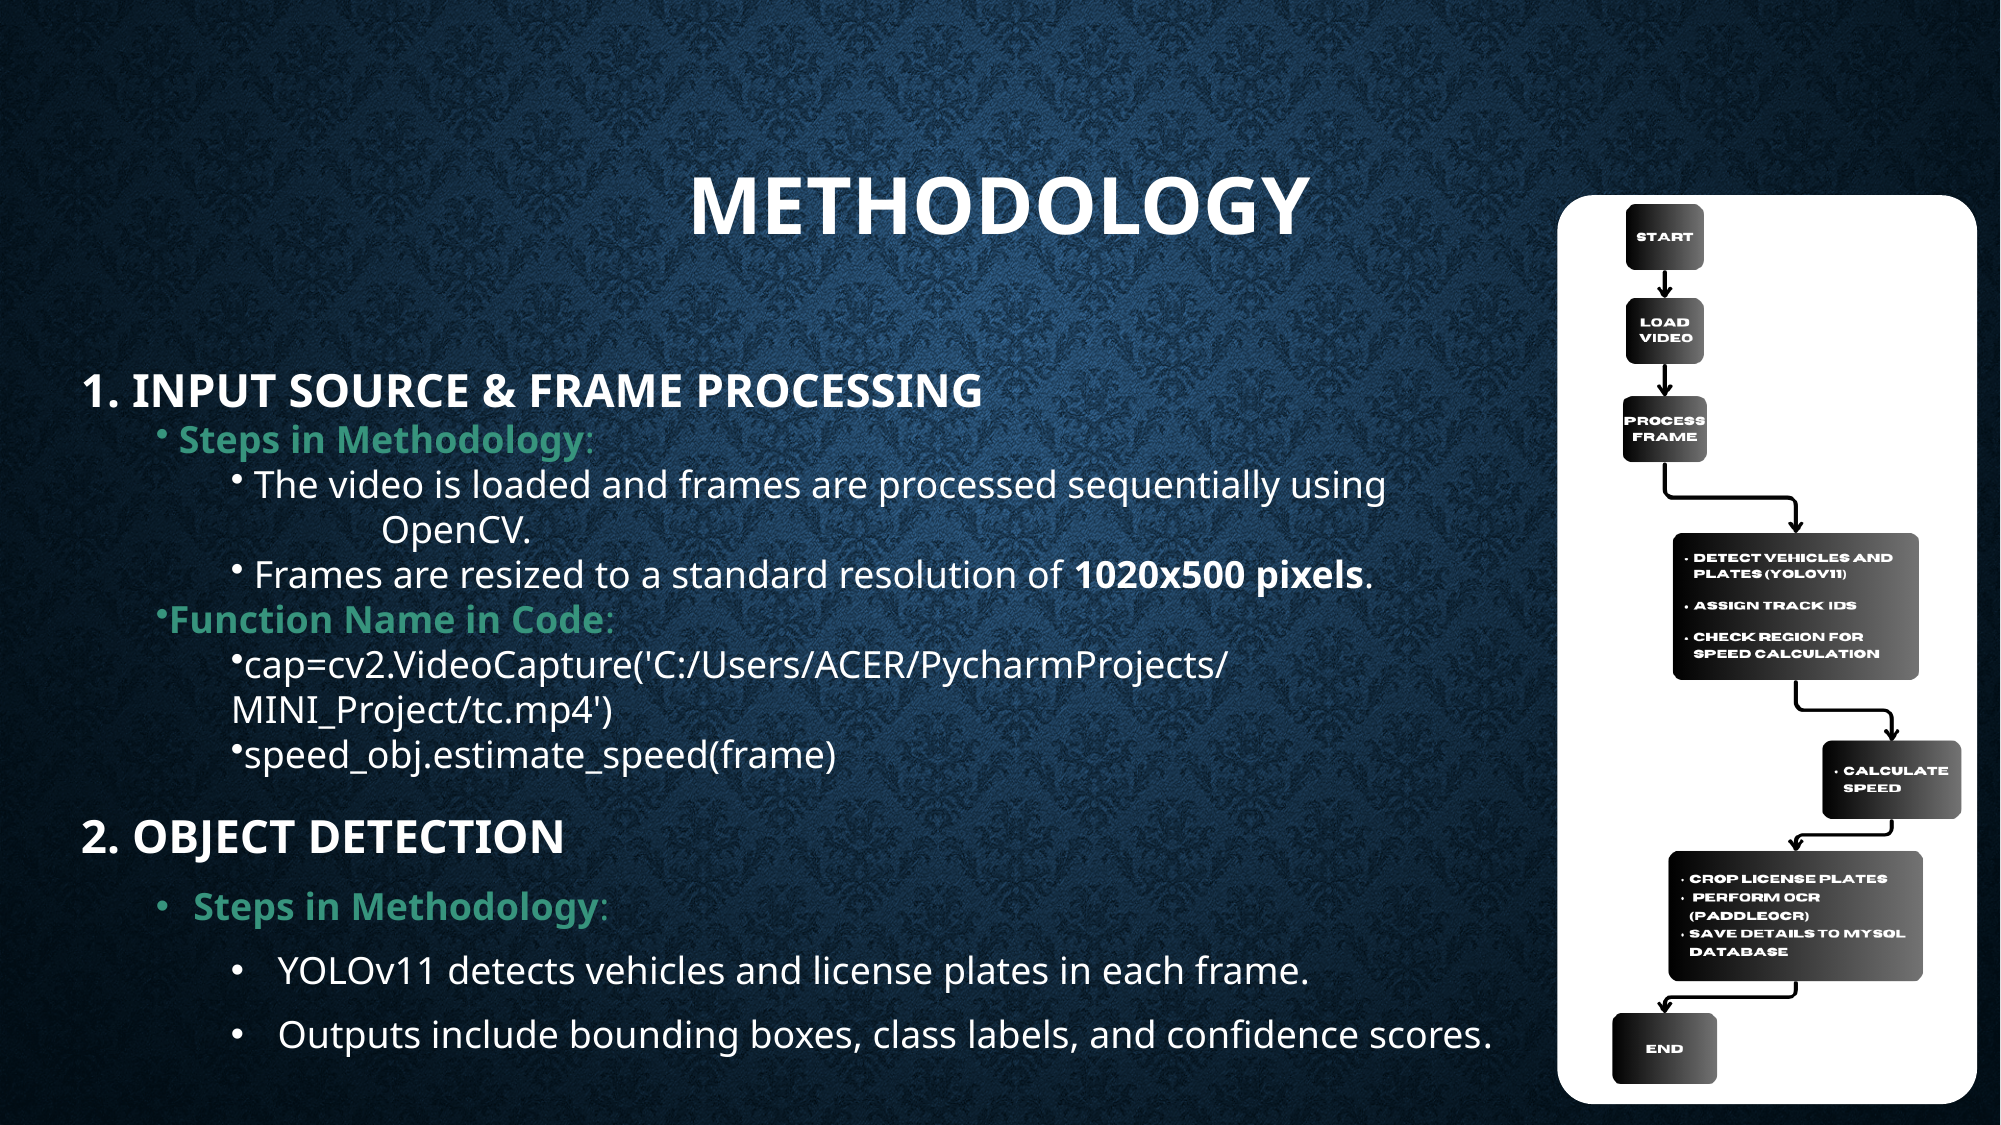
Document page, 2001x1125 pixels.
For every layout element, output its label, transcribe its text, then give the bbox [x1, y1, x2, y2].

picture [1556, 194, 1978, 1105]
title METHODOLOGY [149, 99, 1849, 318]
list 1. INPUT SOURCE & FRAME PROCESSING Steps in Methodology: The video is loaded and frames are processed sequentially using OpenCV. Frames are resized to a standard resolution of 1020x500 pixels. Function Name in Code: cap=cv2.VideoCapture('C:/Users/ACER/PycharmProjects/ MINI_Project/tc.mp4') speed_obj.estimate_speed(frame) 2. OBJECT DETECTION Steps in Methodology: YOLOv11 detects vehicles and license plates in each frame. Outputs include bounding boxes, class labels, and confidence scores. [65, 353, 1589, 1125]
